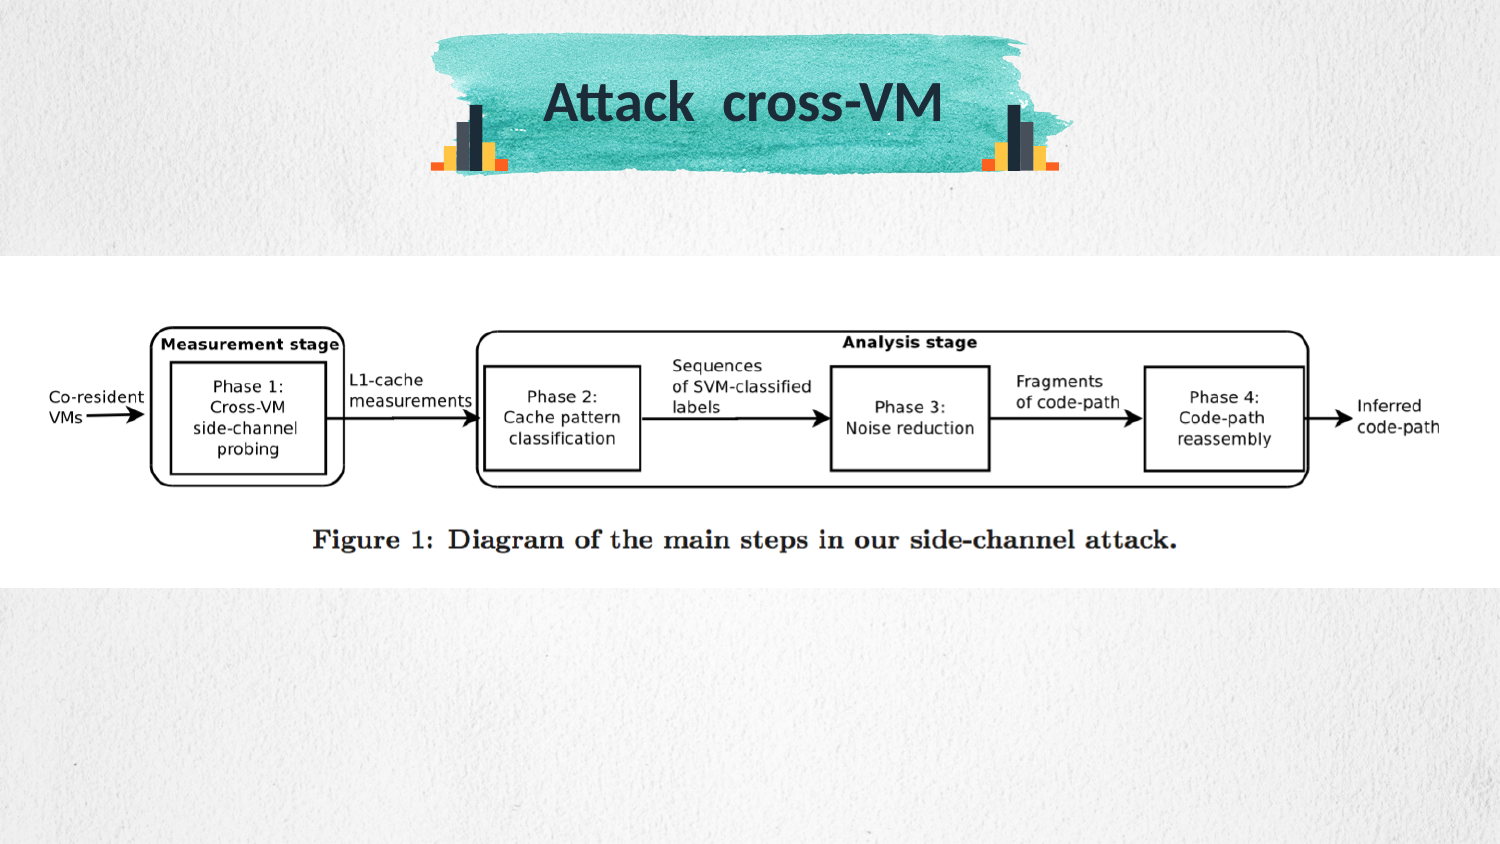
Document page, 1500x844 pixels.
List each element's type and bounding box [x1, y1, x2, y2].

text_box [430, 55, 1060, 171]
picture [0, 0, 1500, 844]
